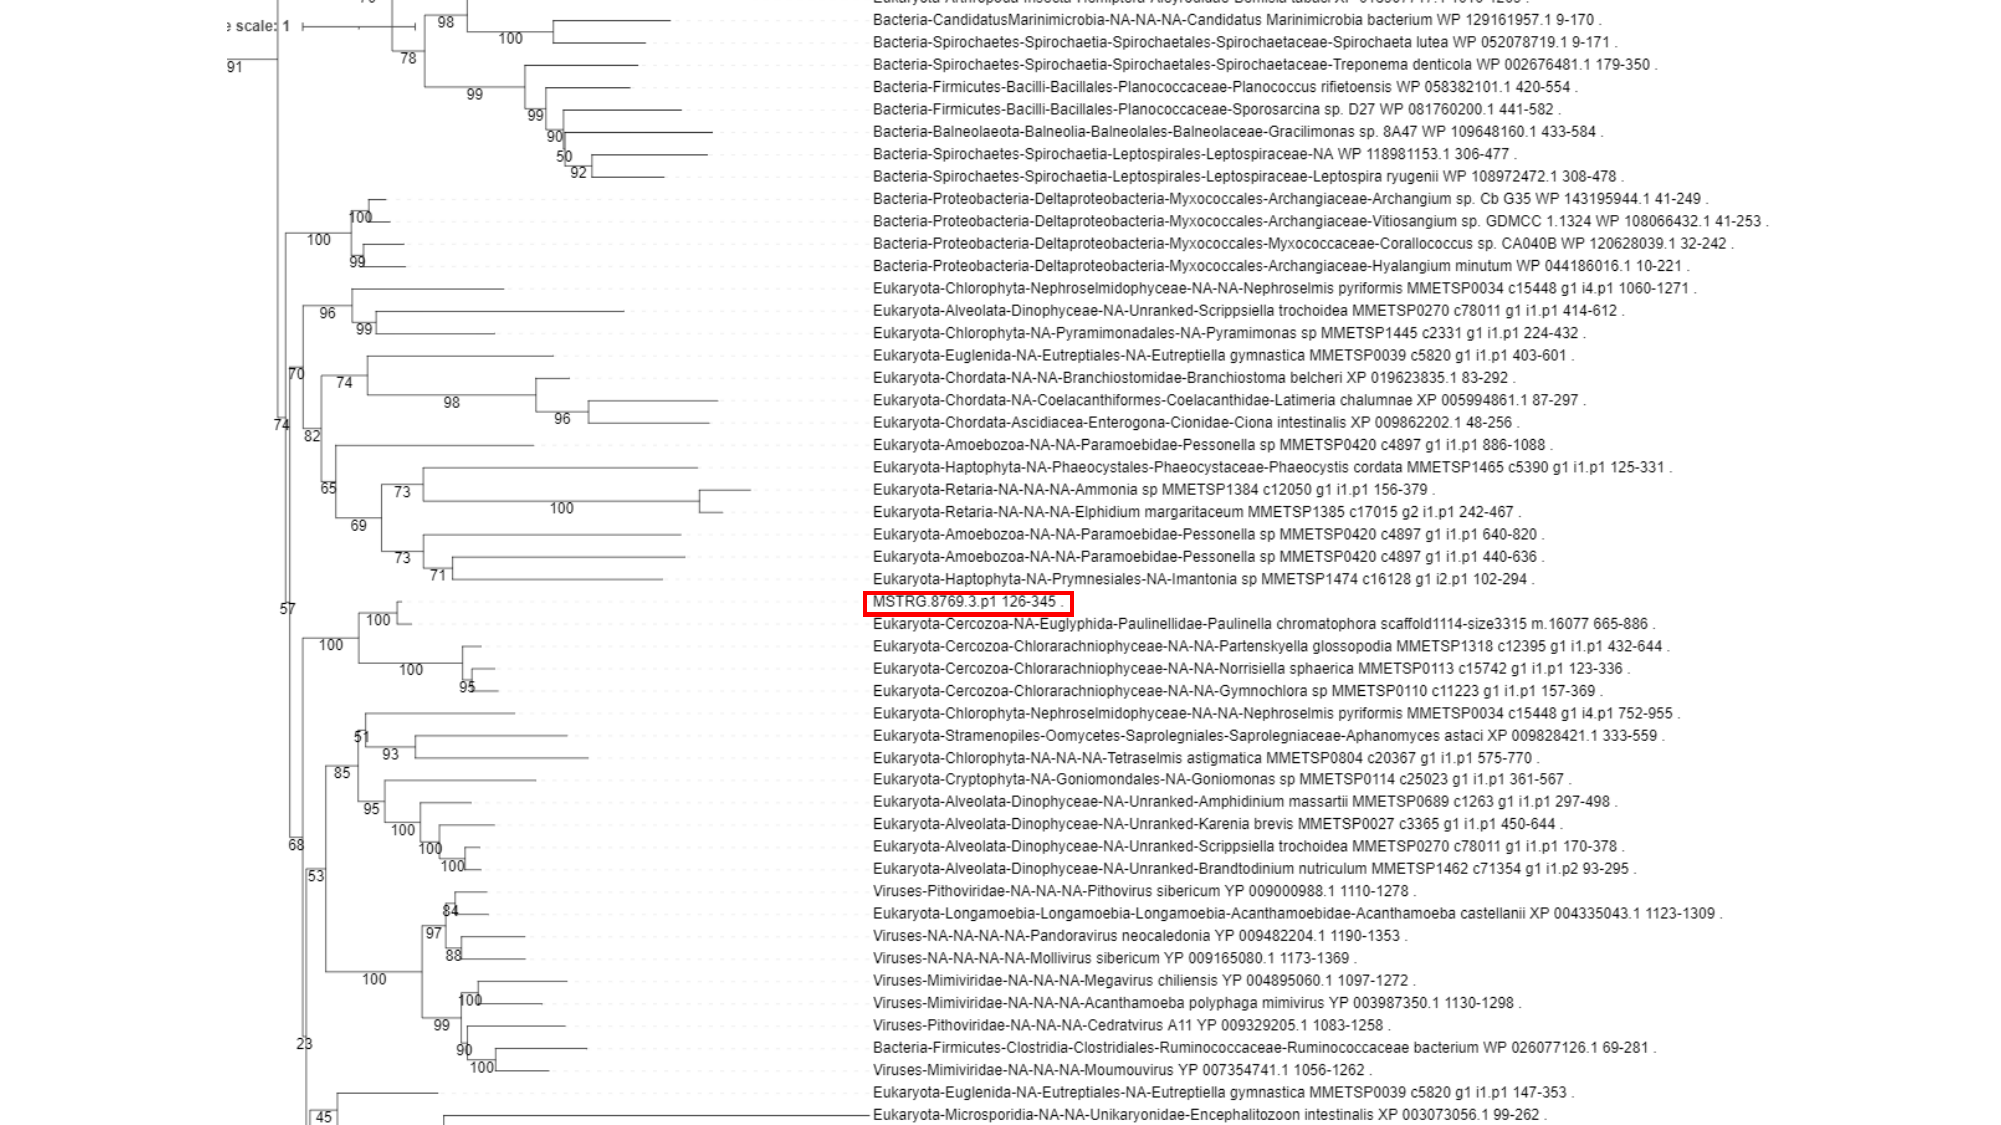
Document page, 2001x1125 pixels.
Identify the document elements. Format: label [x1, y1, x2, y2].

picture [227, 0, 1773, 1125]
